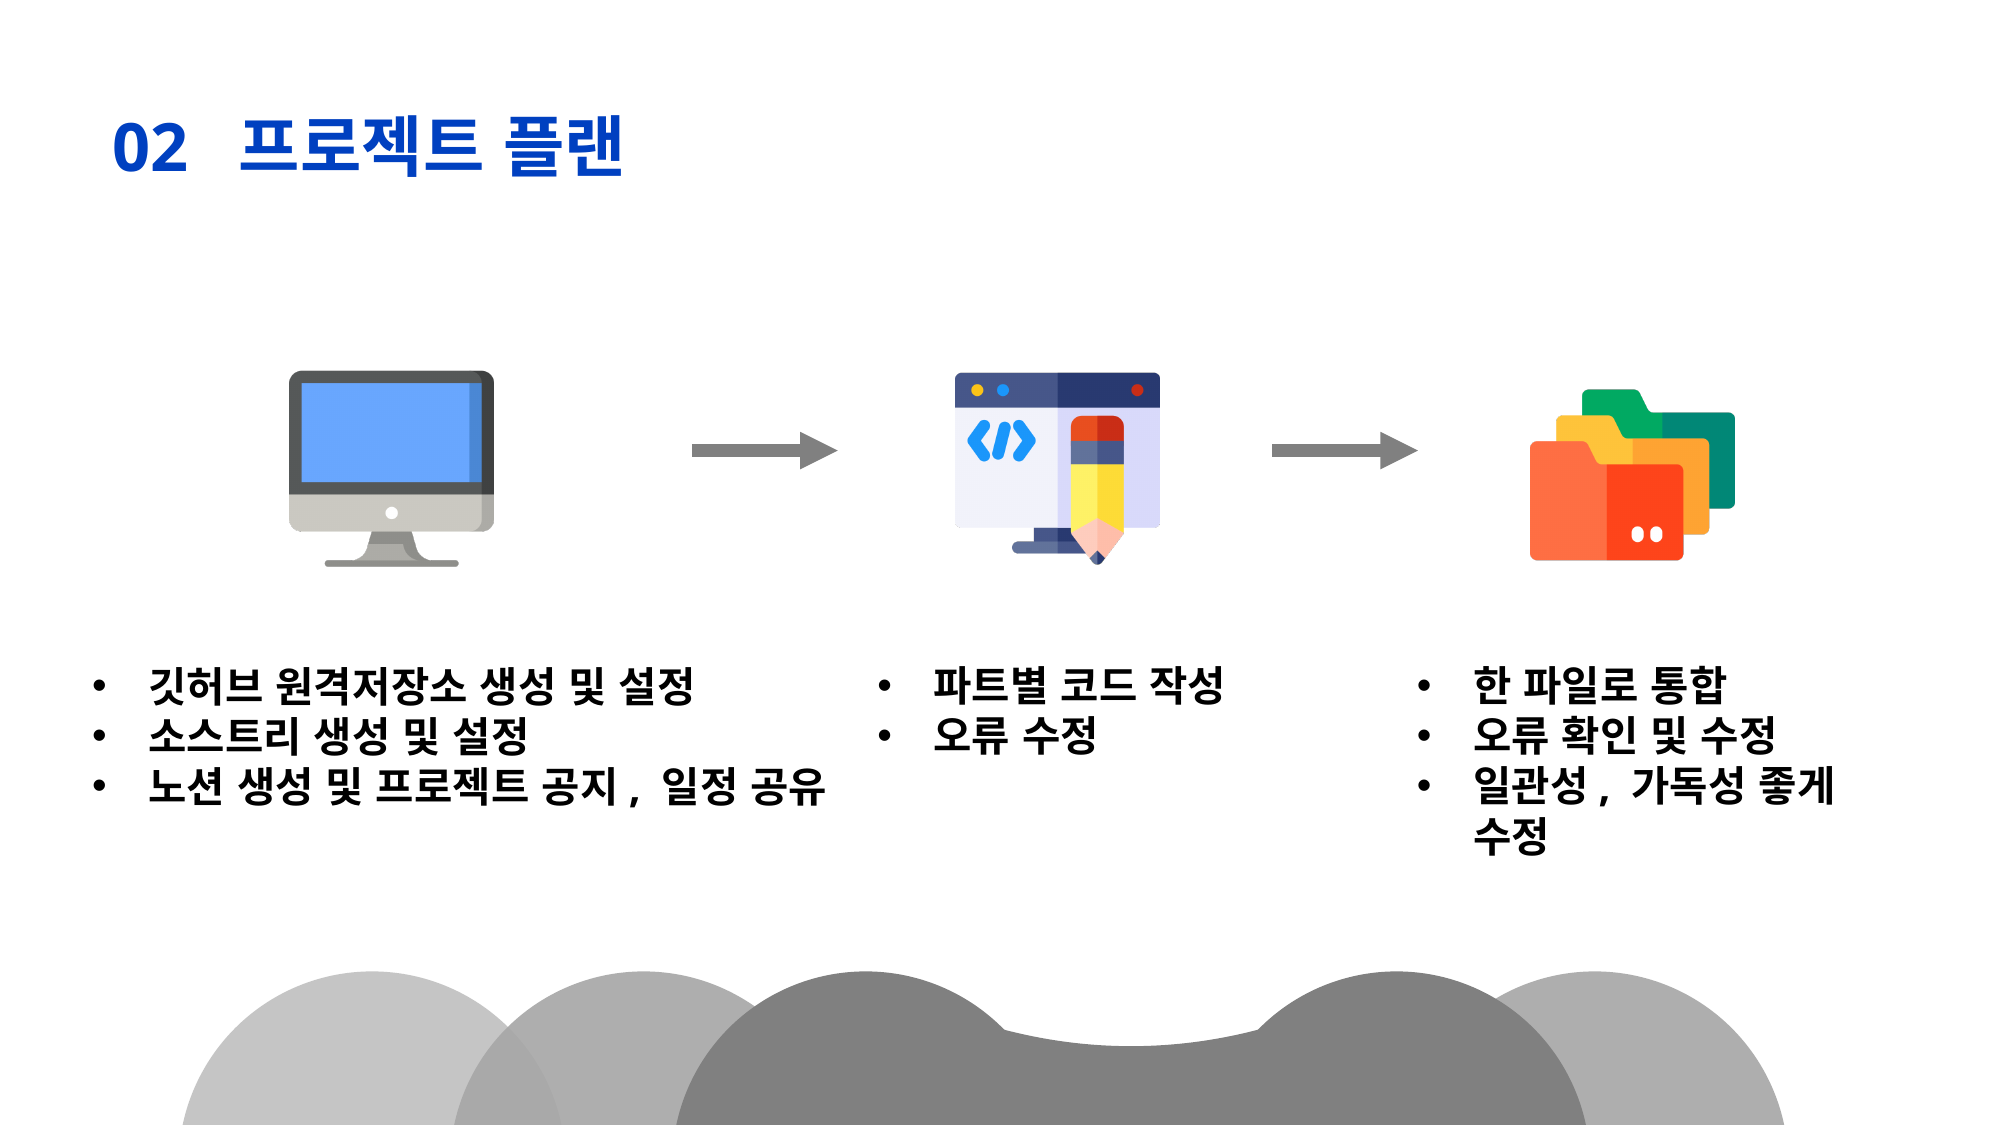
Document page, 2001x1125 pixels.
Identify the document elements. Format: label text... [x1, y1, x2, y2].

picture [955, 366, 1160, 571]
text_box 한 파일로 통합 오류 확인 및 수정 일관성, 가독성 좋게 수정 [1402, 652, 1923, 868]
picture [289, 366, 494, 571]
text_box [178, 971, 1789, 1125]
text_box 파트별 코드 작성 오류 수정 [862, 652, 1249, 768]
text_box 02 프로젝트 플랜 [97, 97, 642, 193]
text_box 깃허브 원격저장소 생성 및 설정 소스트리 생성 및 설정 노션 생성 및 프로젝트 공지, 일정 공유 [77, 652, 863, 818]
picture [1530, 372, 1735, 577]
